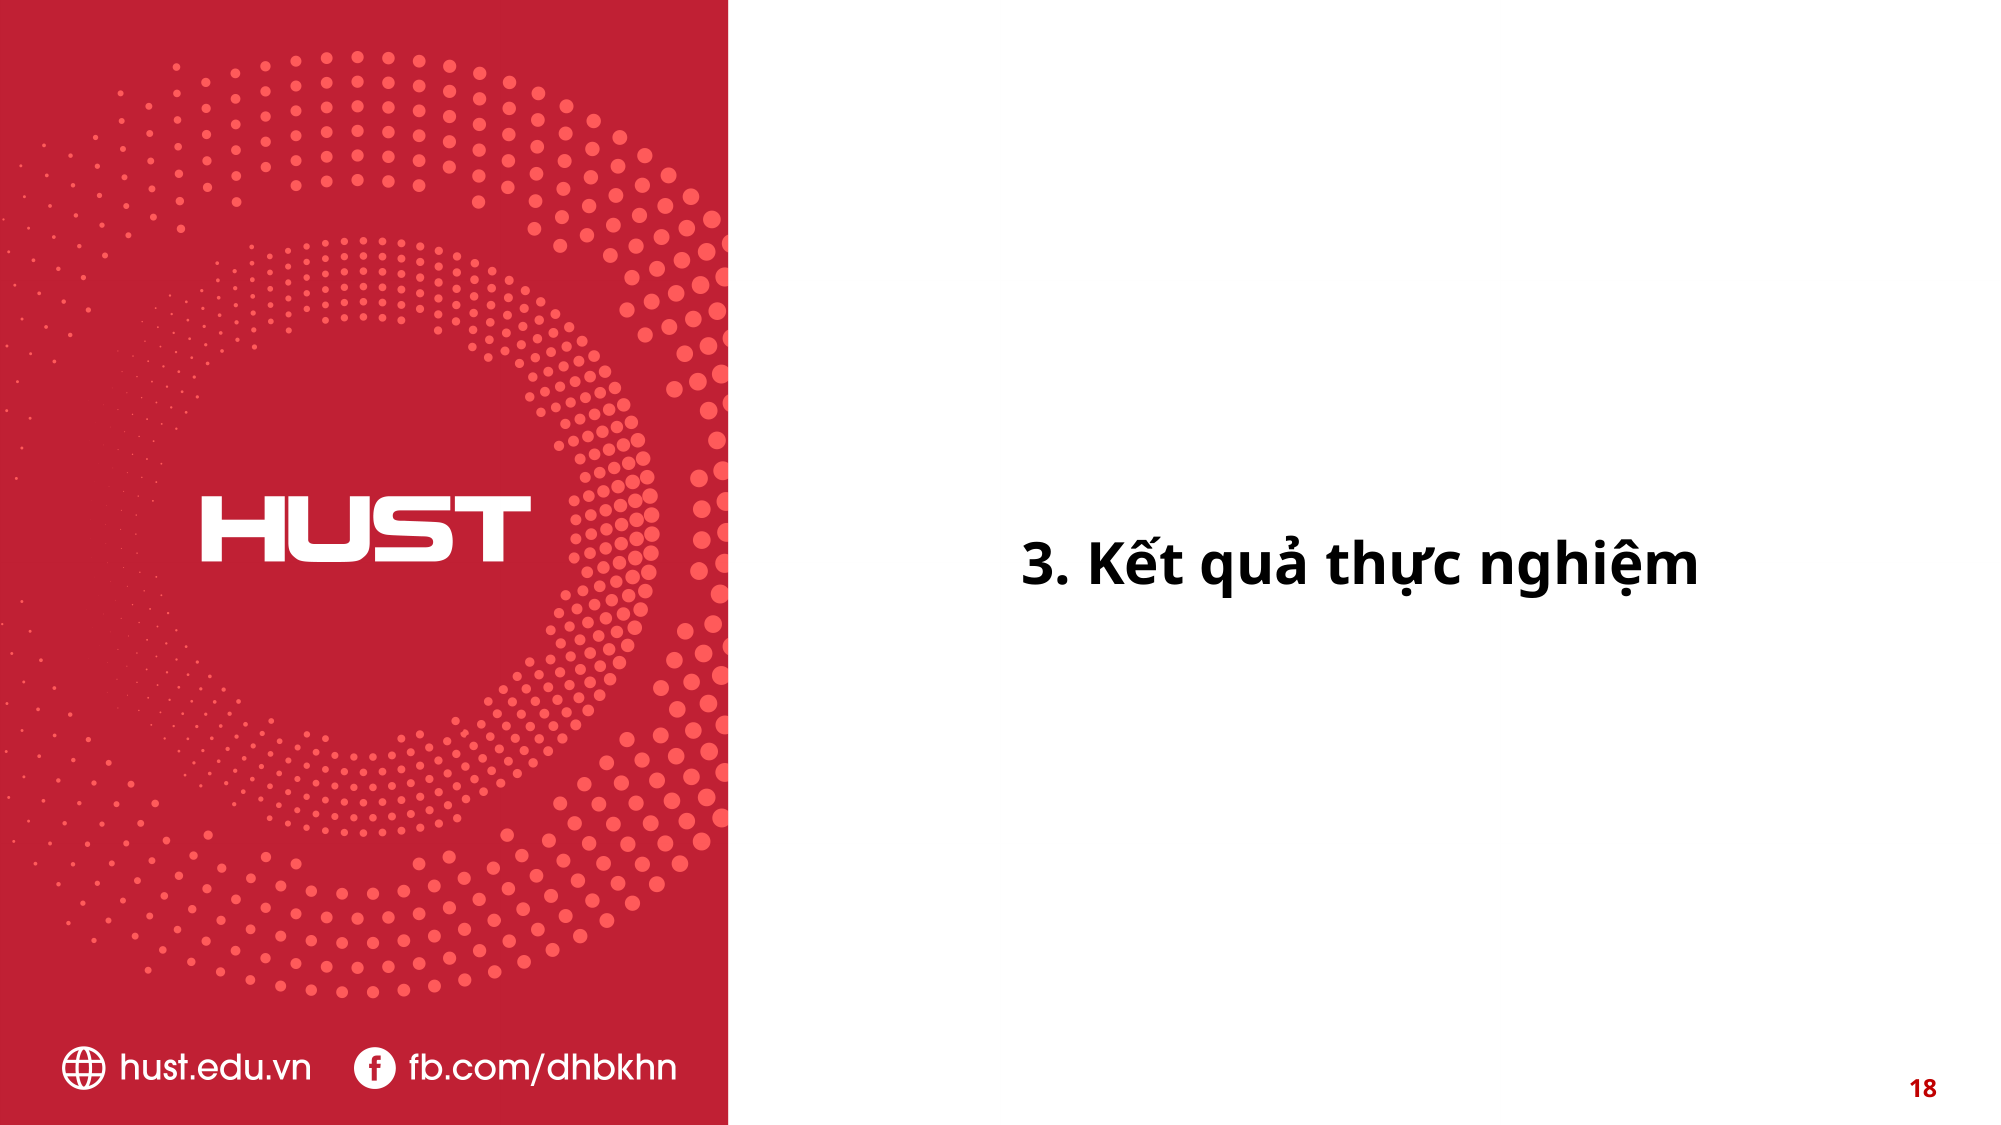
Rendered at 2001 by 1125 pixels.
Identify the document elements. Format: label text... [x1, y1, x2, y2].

slide_number 18 [1502, 1065, 1953, 1125]
title 3. Kết quả thực nghiệm [754, 526, 1968, 598]
picture [0, 0, 2001, 1125]
